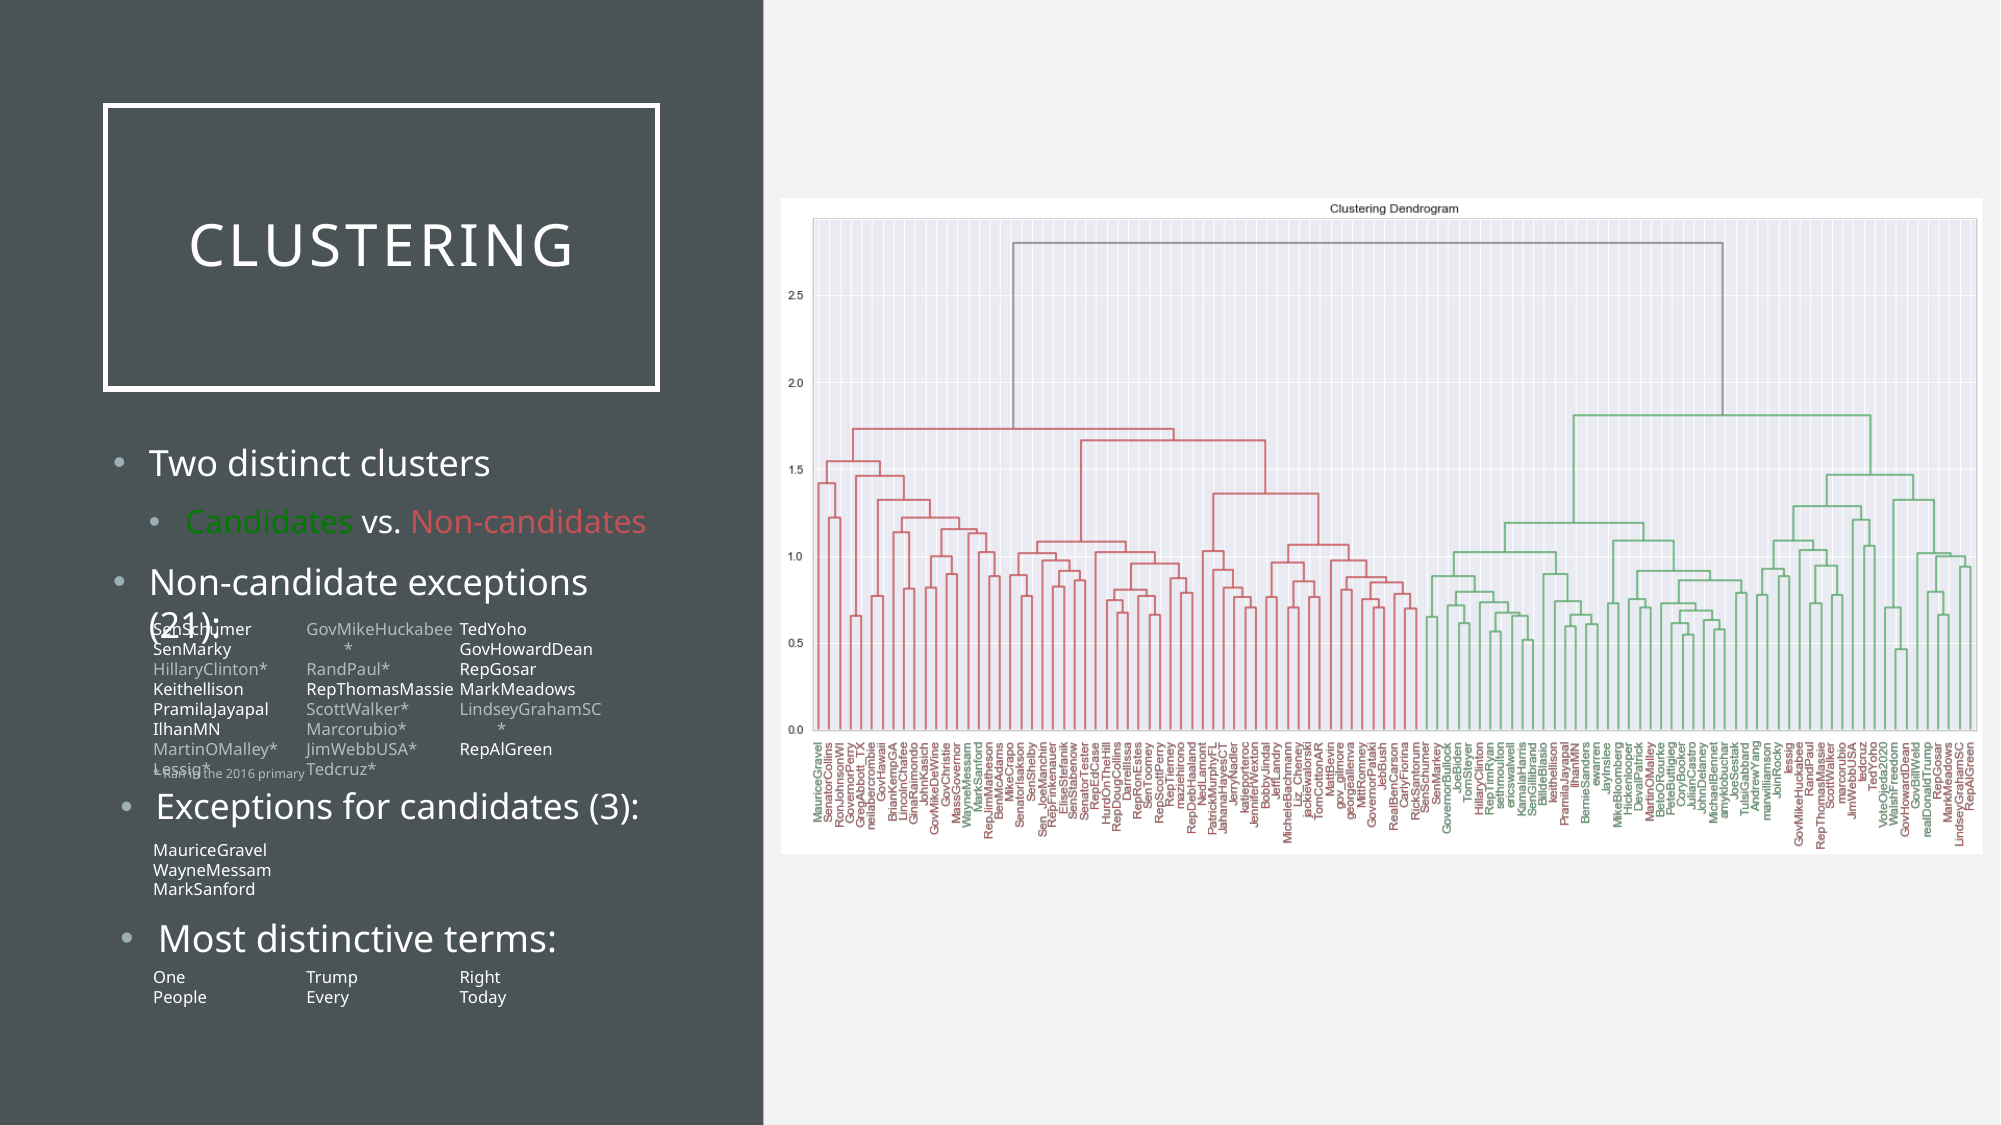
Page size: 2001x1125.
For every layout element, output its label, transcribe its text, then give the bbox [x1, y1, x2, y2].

text_box Exceptions for candidates (3): [112, 777, 650, 840]
text_box [0, 0, 764, 1125]
text_box MauriceGravel WayneMessam MarkSanford [145, 831, 618, 907]
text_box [780, 197, 1983, 855]
text_box SenSchumer SenMarky HillaryClinton* Keithellison PramilaJayapal IlhanMN MartinOMalley* Lessig* GovMikeHuckabee* RandPaul* RepThomasMassie ScottWalker* Marcorubio* JimWebbUSA* Tedcruz* TedYoho GovHowardDean RepGosar MarkMeadows LindseyGrahamSC* RepAlGreen [145, 611, 618, 758]
text_box * Ran in the 2016 primary [145, 758, 683, 820]
text_box Most distinctive terms: [112, 907, 650, 1125]
list Two distinct clusters Candidates vs. Non-candidates Non-candidate exceptions (21): [104, 432, 658, 620]
title Clustering [103, 103, 660, 392]
text_box [764, 0, 2000, 1125]
text_box One People Trump Every Right Today [145, 959, 618, 1097]
